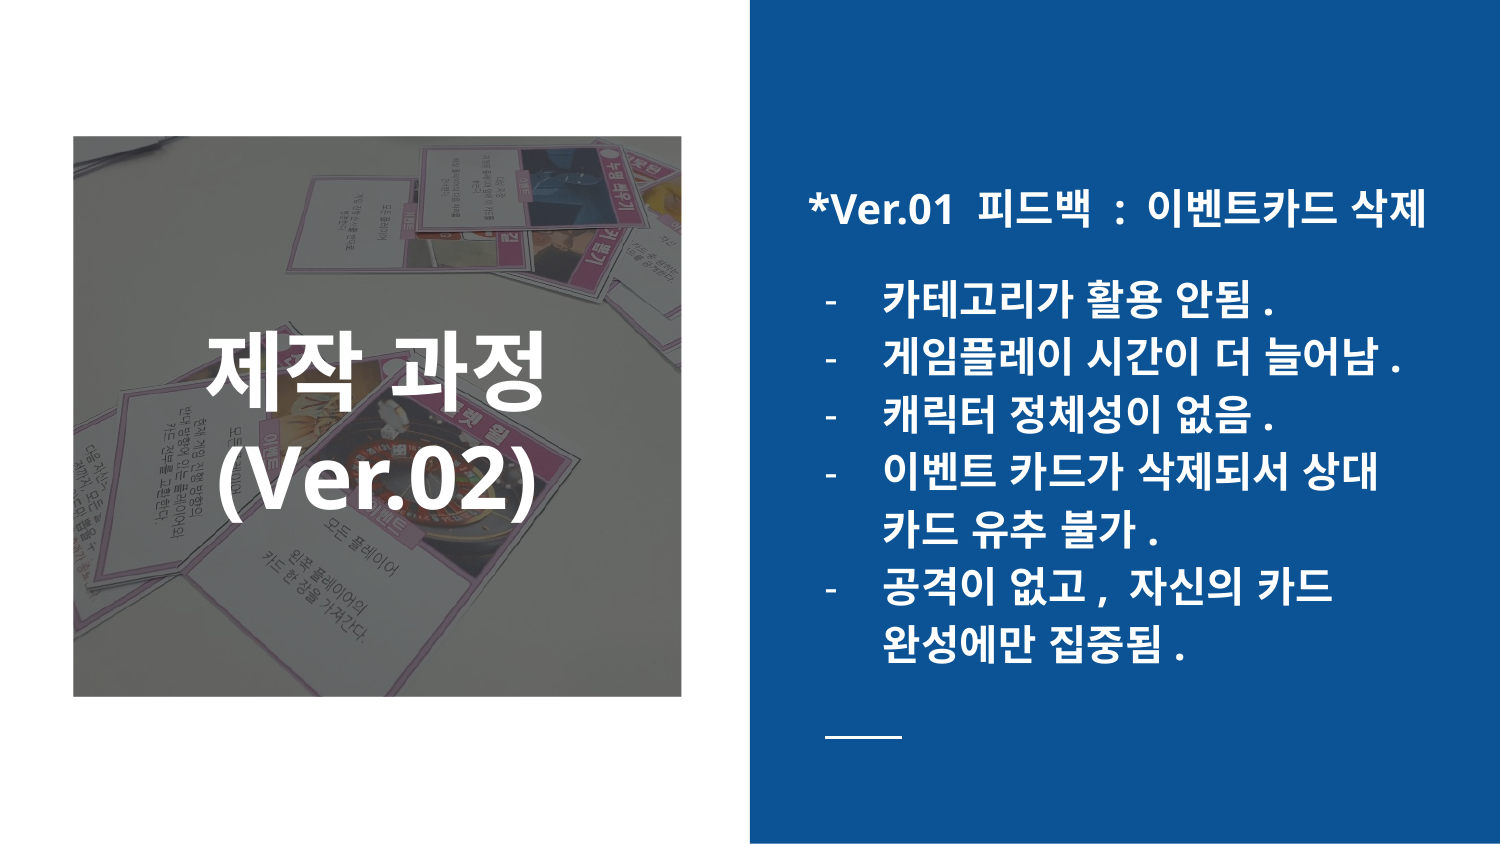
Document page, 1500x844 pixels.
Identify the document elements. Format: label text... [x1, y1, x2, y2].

picture [73, 136, 682, 697]
list *Ver.01 피드백 : 이벤트카드 삭제 카테고리가 활용 안됨. 게임플레이 시간이 더 늘어남. 캐릭터 정체성이 없음. 이벤트 카드가 삭제되서 상대 카드 유추 불가. 공격이 없고, 자신의 카드 완성에만 집중됨. [792, 118, 1464, 725]
